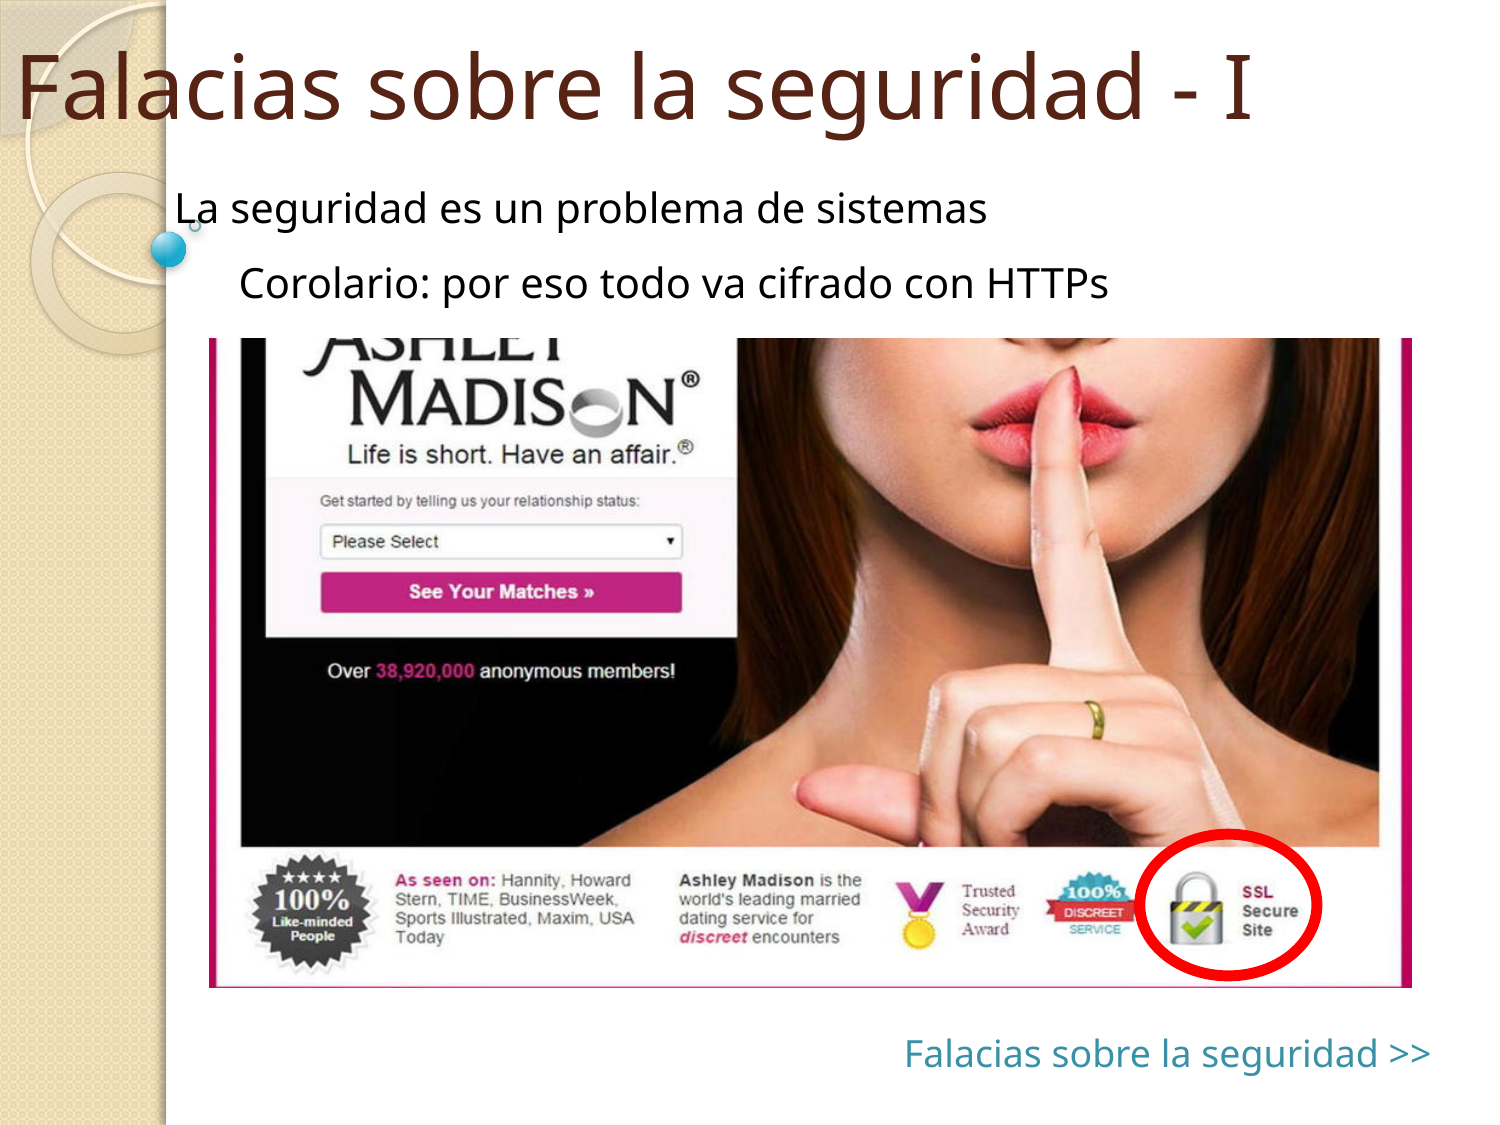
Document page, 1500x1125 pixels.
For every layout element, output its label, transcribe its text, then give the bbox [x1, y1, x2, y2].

text_box Falacias sobre la seguridad >> [182, 1023, 1447, 1083]
picture [208, 337, 1412, 988]
title Falacias sobre la seguridad - I [0, 7, 1483, 145]
text_box La seguridad es un problema de sistemas Corolario: por eso todo va cifrado con HTTPs [159, 148, 1424, 314]
